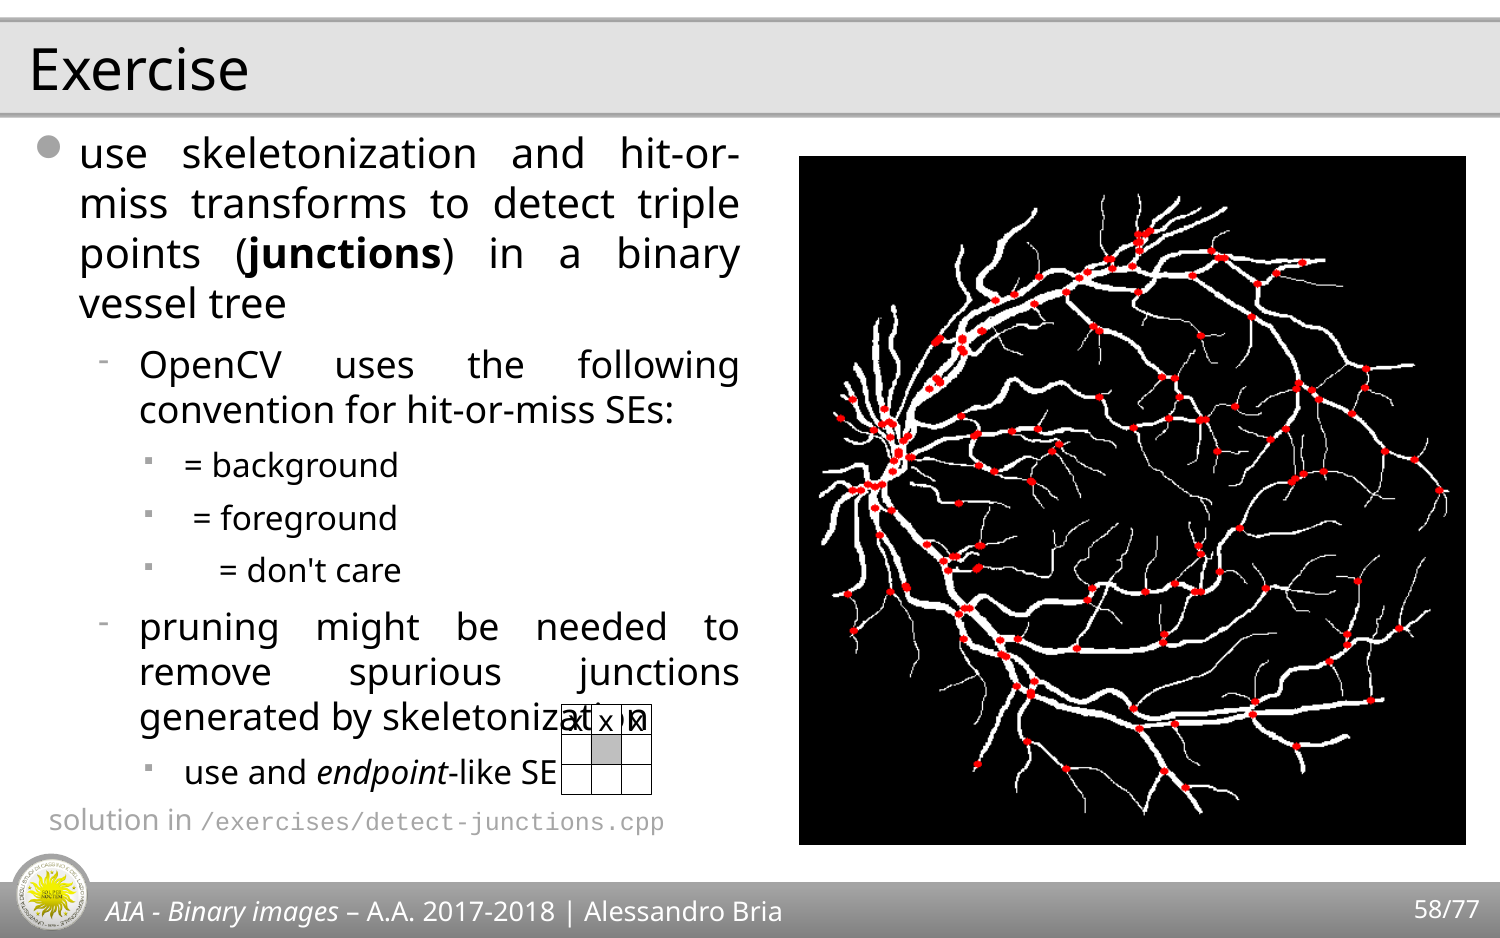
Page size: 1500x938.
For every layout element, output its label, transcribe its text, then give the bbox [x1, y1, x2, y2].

picture [799, 155, 1466, 845]
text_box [560, 703, 652, 795]
text_box solution in /exercises/detect-junctions.cpp [33, 794, 793, 844]
title Exercise [0, 18, 1500, 117]
picture [15, 858, 88, 931]
